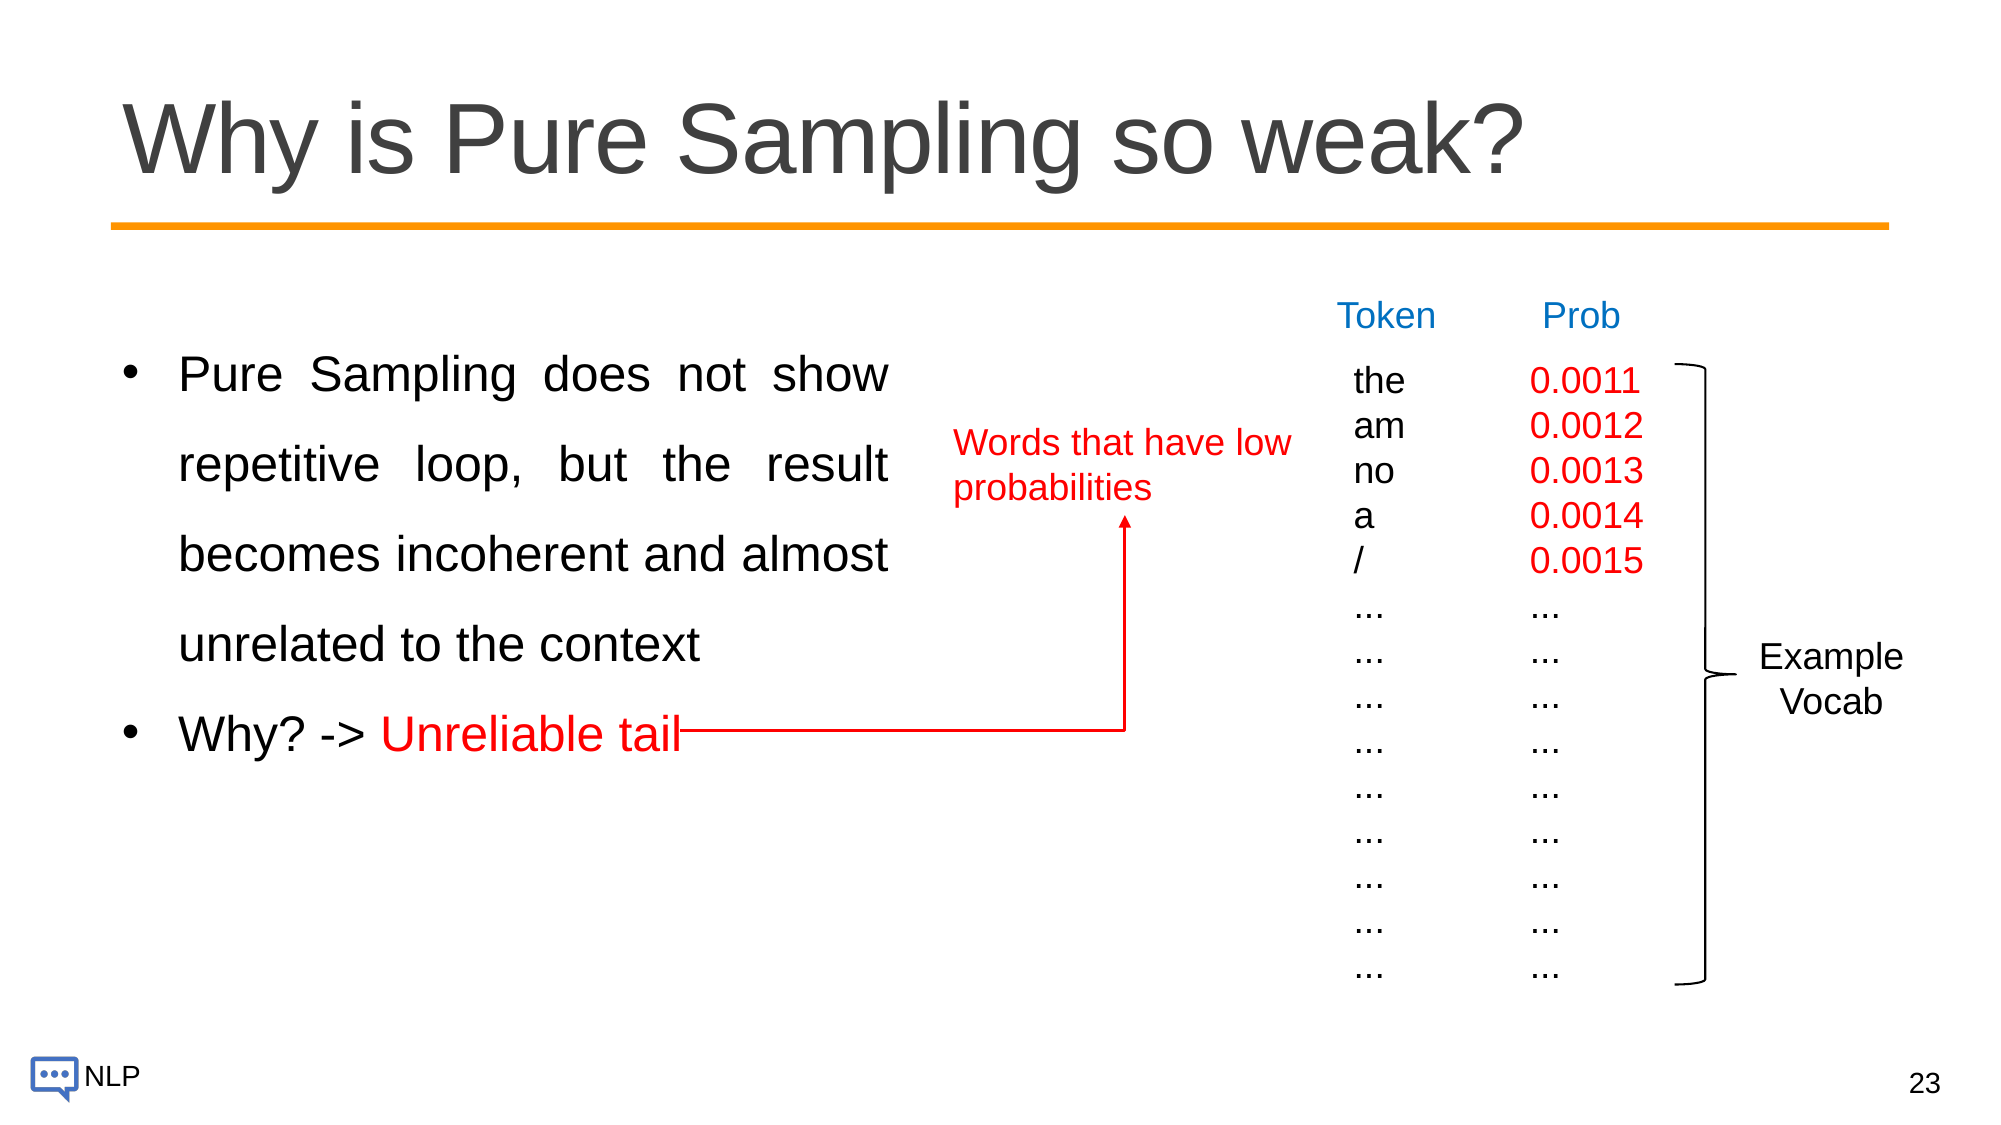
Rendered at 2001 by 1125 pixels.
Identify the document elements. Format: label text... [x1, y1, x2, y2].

text_box Prob [1512, 283, 1651, 344]
slide_number 23 [1740, 1052, 1957, 1113]
text_box [1674, 363, 1735, 986]
text_box Pure Sampling does not show repetitive loop, but the result becomes incoherent and almost unrelated to the context Why? -> Unreliable tail [107, 304, 904, 860]
text_box 0.0011 0.0012 0.0013 0.0014 0.0015 ... ... ... ... ... ... ... ... ... [1515, 348, 1720, 994]
text_box Example Vocab [1735, 624, 1928, 730]
text_box Token [1317, 283, 1456, 344]
title Why is Pure Sampling so weak? [107, 58, 1899, 228]
picture [23, 1047, 86, 1110]
text_box Words that have low probabilities [938, 410, 1312, 516]
text_box the am no a / ... ... ... ... ... ... ... ... ... [1338, 348, 1515, 994]
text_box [679, 515, 1126, 731]
